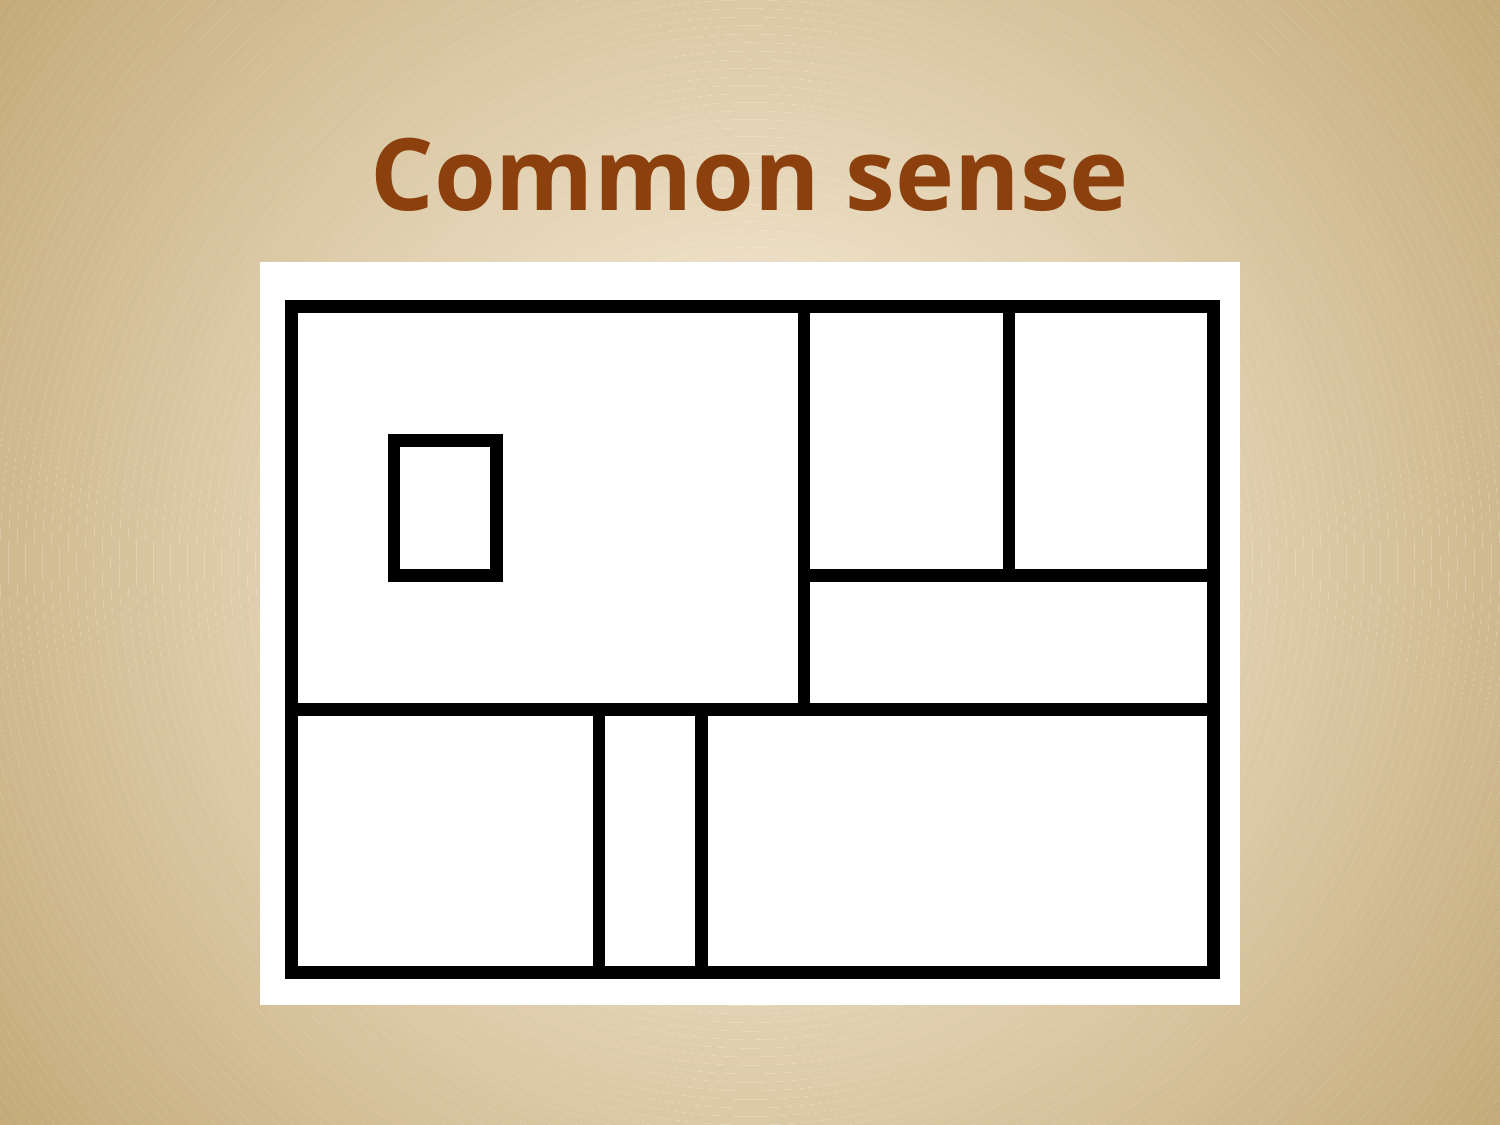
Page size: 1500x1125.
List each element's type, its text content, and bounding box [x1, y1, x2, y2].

title Common sense [75, 50, 1425, 238]
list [74, 262, 1425, 1005]
